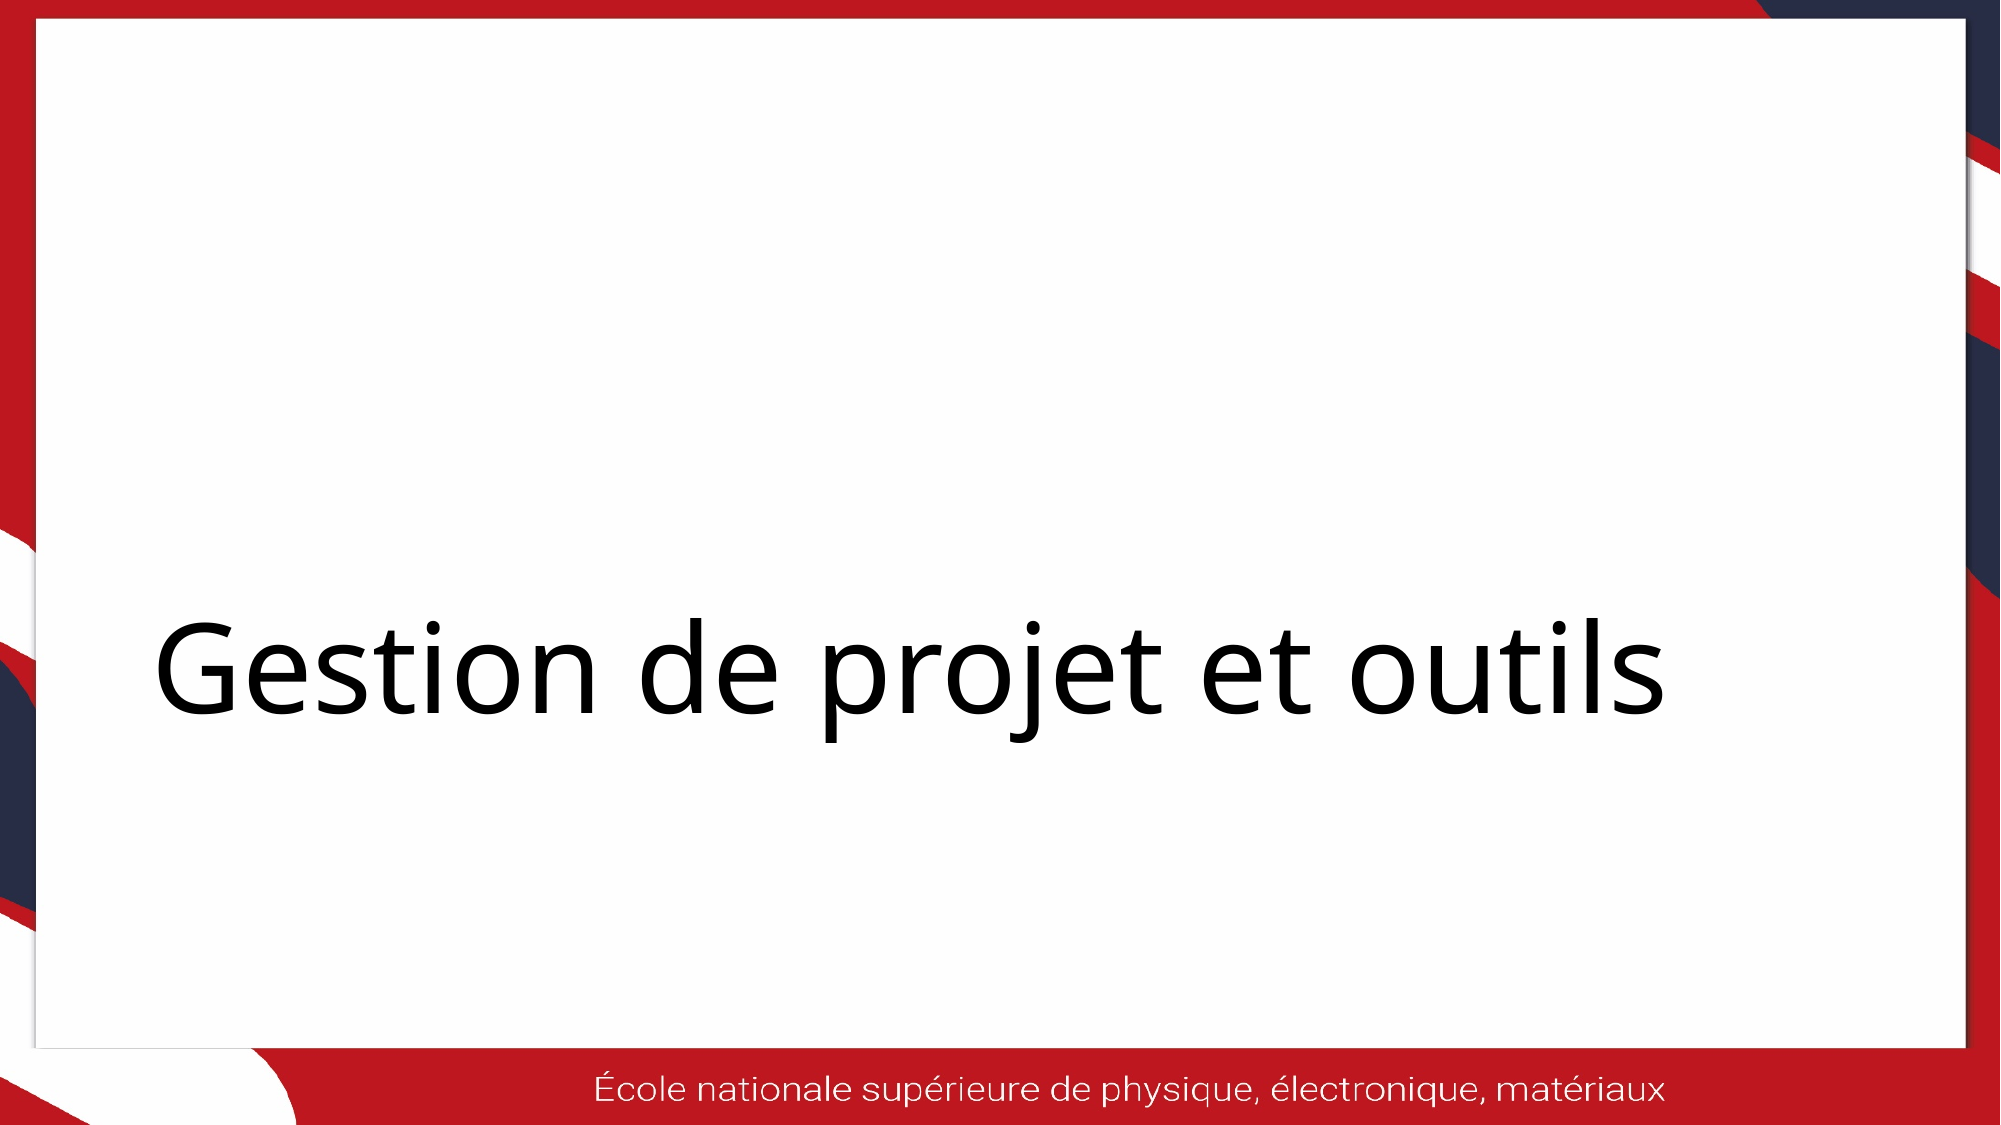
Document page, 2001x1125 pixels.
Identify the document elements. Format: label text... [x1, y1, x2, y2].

picture [0, 0, 2000, 1125]
slide_number 9 [1412, 1042, 1863, 1103]
title Gestion de projet et outils [136, 280, 1862, 749]
